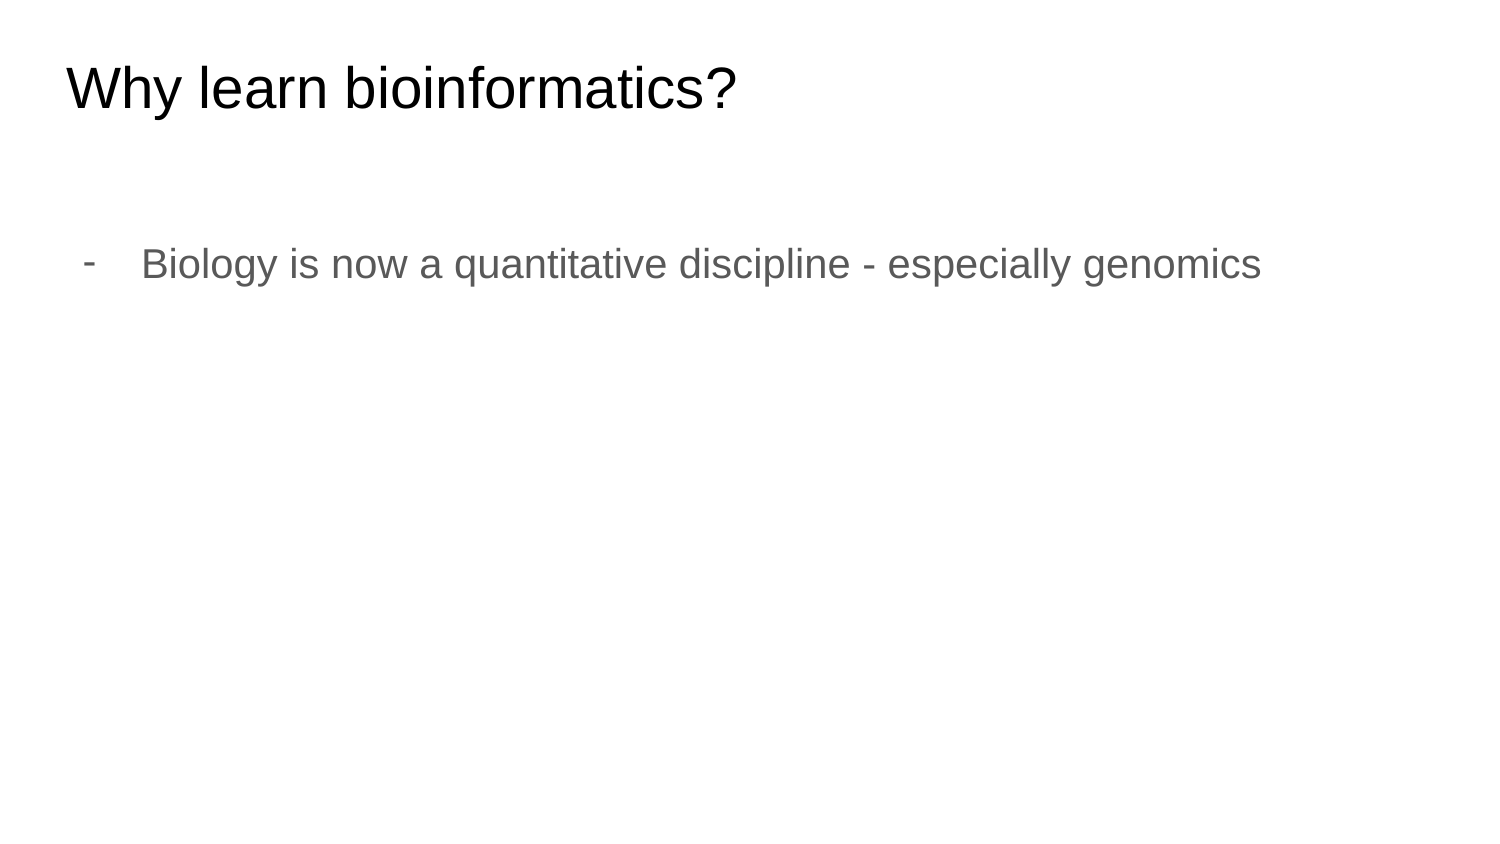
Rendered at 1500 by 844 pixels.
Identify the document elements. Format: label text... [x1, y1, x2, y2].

list Biology is now a quantitative discipline - especially genomics [51, 214, 1449, 775]
title Why learn bioinformatics? [51, 35, 1449, 130]
